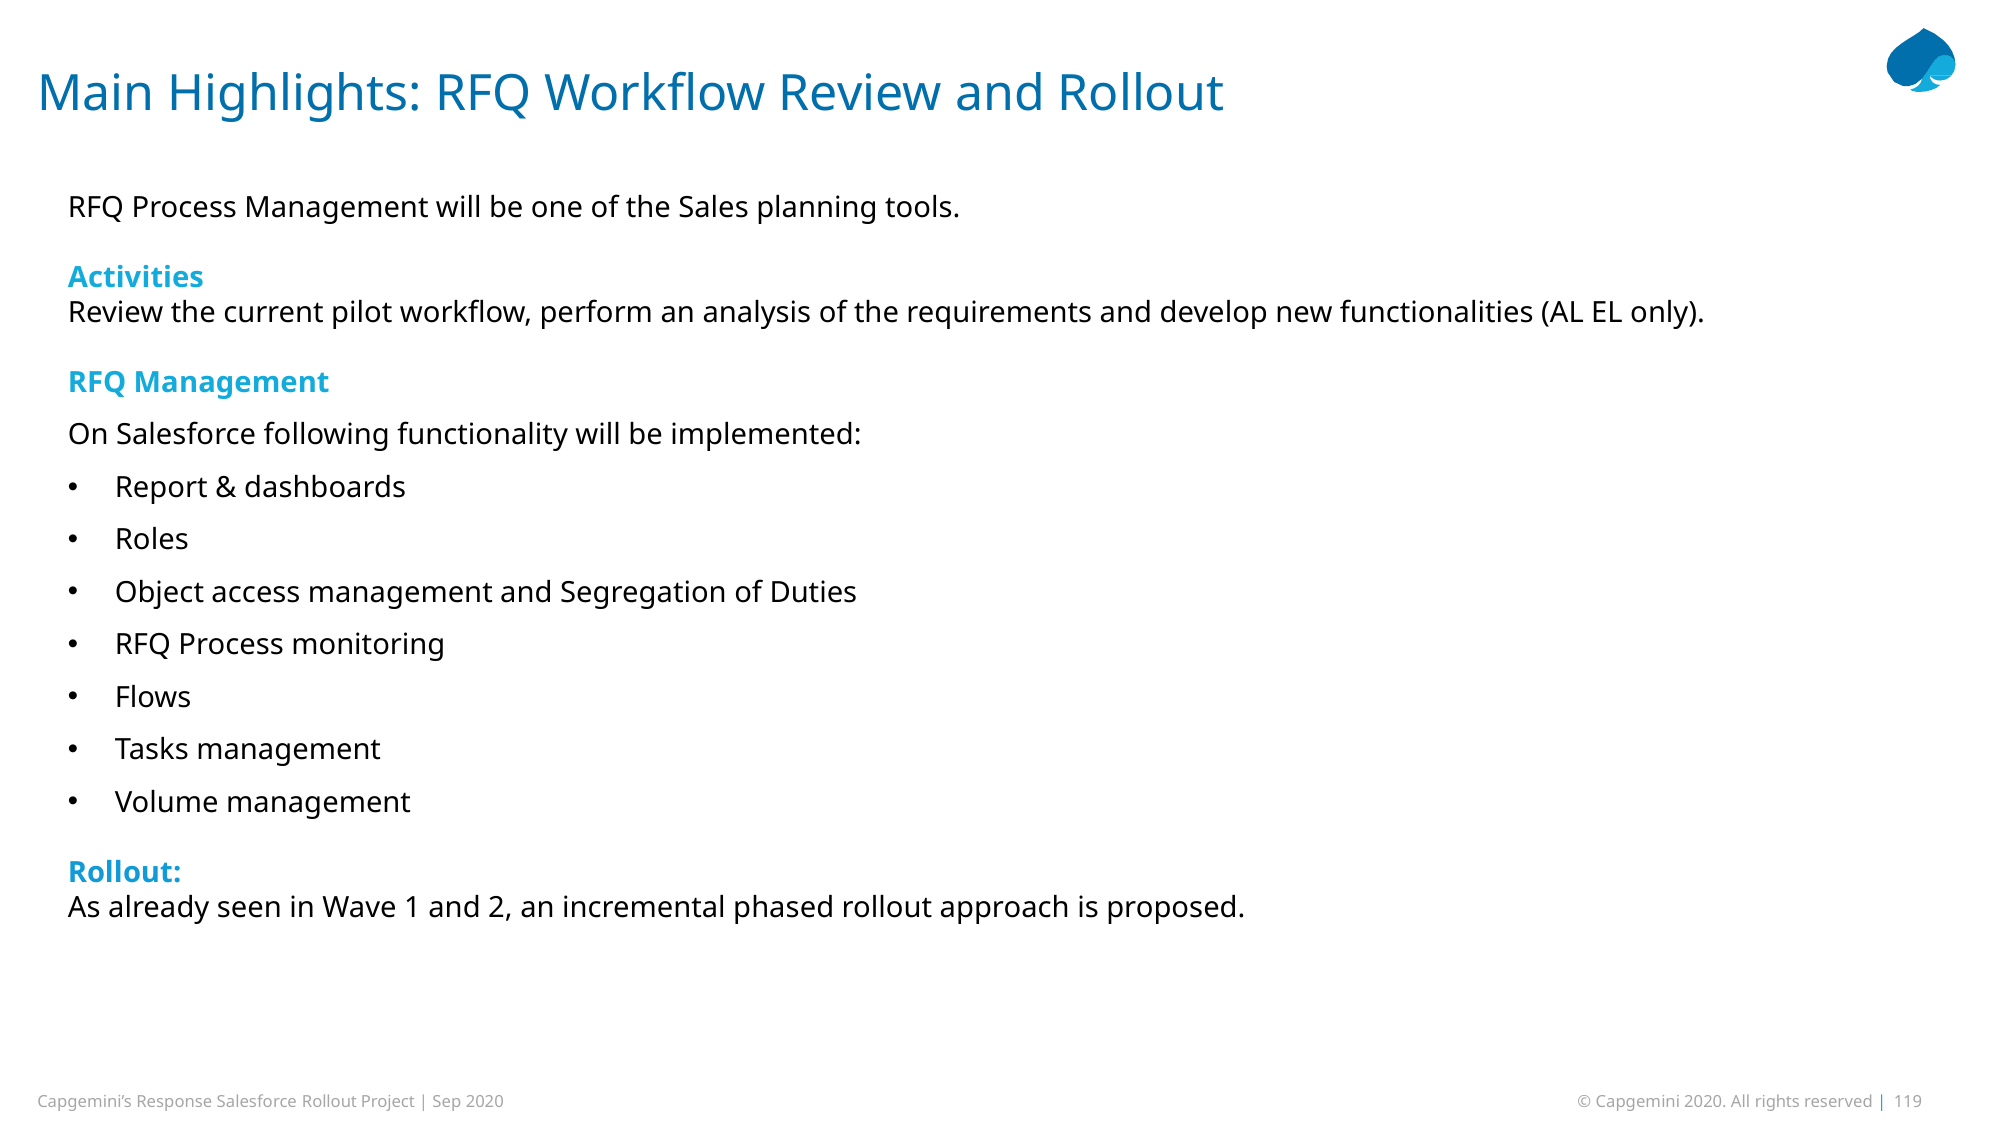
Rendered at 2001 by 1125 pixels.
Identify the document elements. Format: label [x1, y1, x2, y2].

title [37, 0, 1815, 122]
footer [35, 1088, 548, 1125]
text_box [1575, 1088, 1963, 1125]
text_box [52, 181, 1940, 931]
